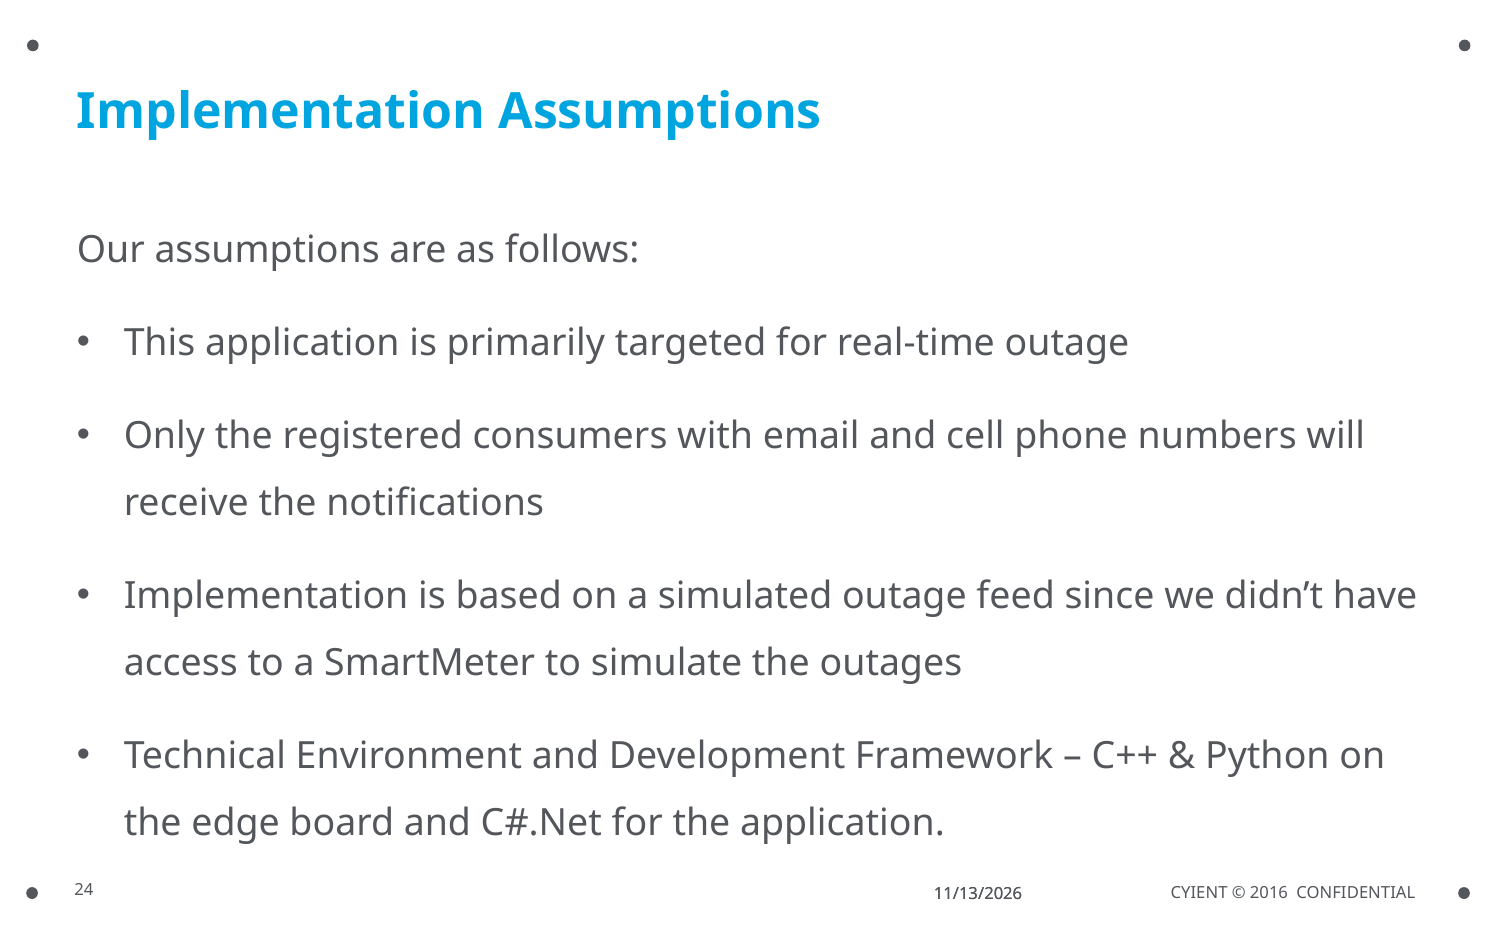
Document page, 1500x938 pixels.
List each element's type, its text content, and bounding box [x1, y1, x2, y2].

list Our assumptions are as follows: This application is primarily targeted for real-time outage Only the registered consumers with email and cell phone numbers will receive the notifications Implementation is based on a simulated outage feed since we didn’t have access to a SmartMeter to simulate the outages Technical Environment and Development Framework – C++ & Python on the edge board and C#.Net for the application. [76, 202, 1436, 853]
title Implementation Assumptions [76, 84, 1436, 192]
slide_number 24 [59, 871, 164, 900]
